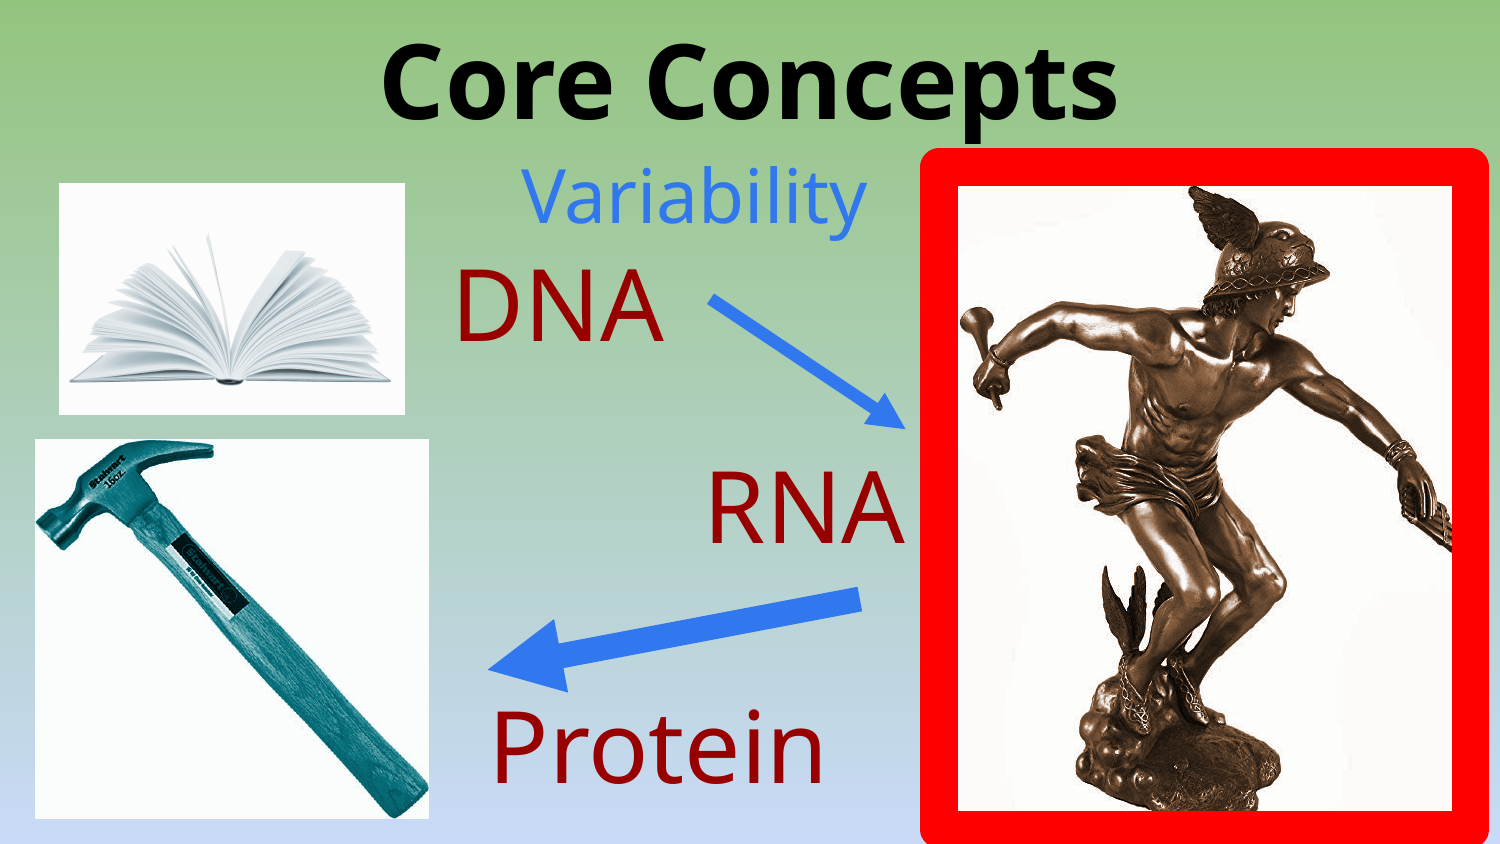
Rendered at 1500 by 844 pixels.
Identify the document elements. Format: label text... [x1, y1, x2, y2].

text_box [939, 167, 1471, 830]
text_box Variability [0, 130, 1389, 253]
text_box Core Concepts [0, 0, 1500, 130]
picture [35, 439, 429, 819]
picture [957, 183, 1462, 825]
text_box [487, 598, 861, 671]
picture [59, 183, 405, 415]
text_box Protein [434, 662, 889, 819]
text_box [710, 298, 906, 430]
text_box RNA [652, 422, 939, 579]
text_box DNA [410, 253, 711, 377]
